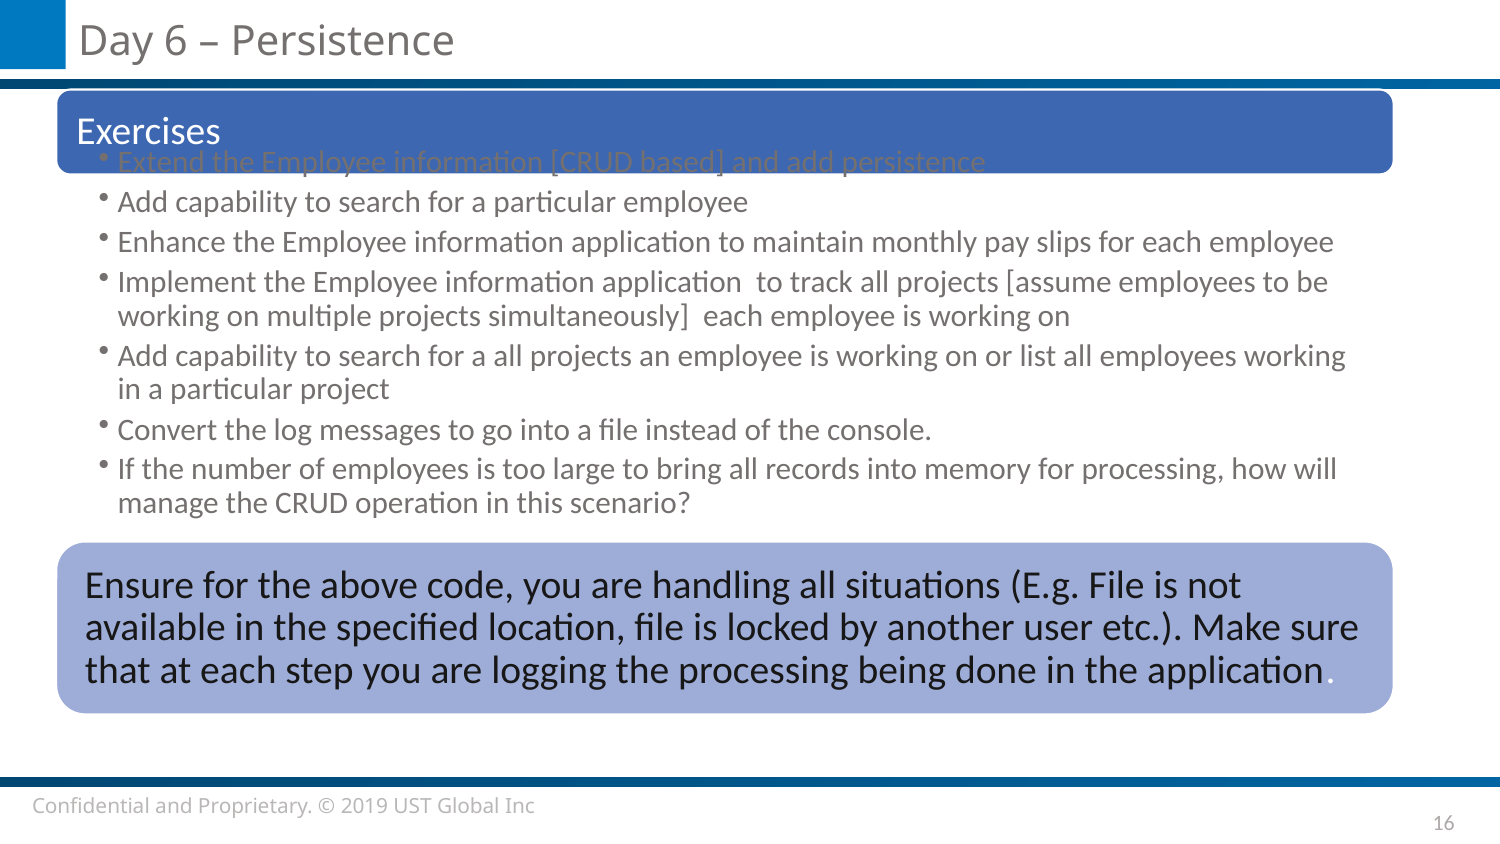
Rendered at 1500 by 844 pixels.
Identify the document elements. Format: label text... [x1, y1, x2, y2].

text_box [56, 89, 1394, 754]
title Day 6 – Persistence [78, 13, 1453, 65]
text_box [0, 777, 1500, 787]
text_box [0, 79, 1500, 89]
